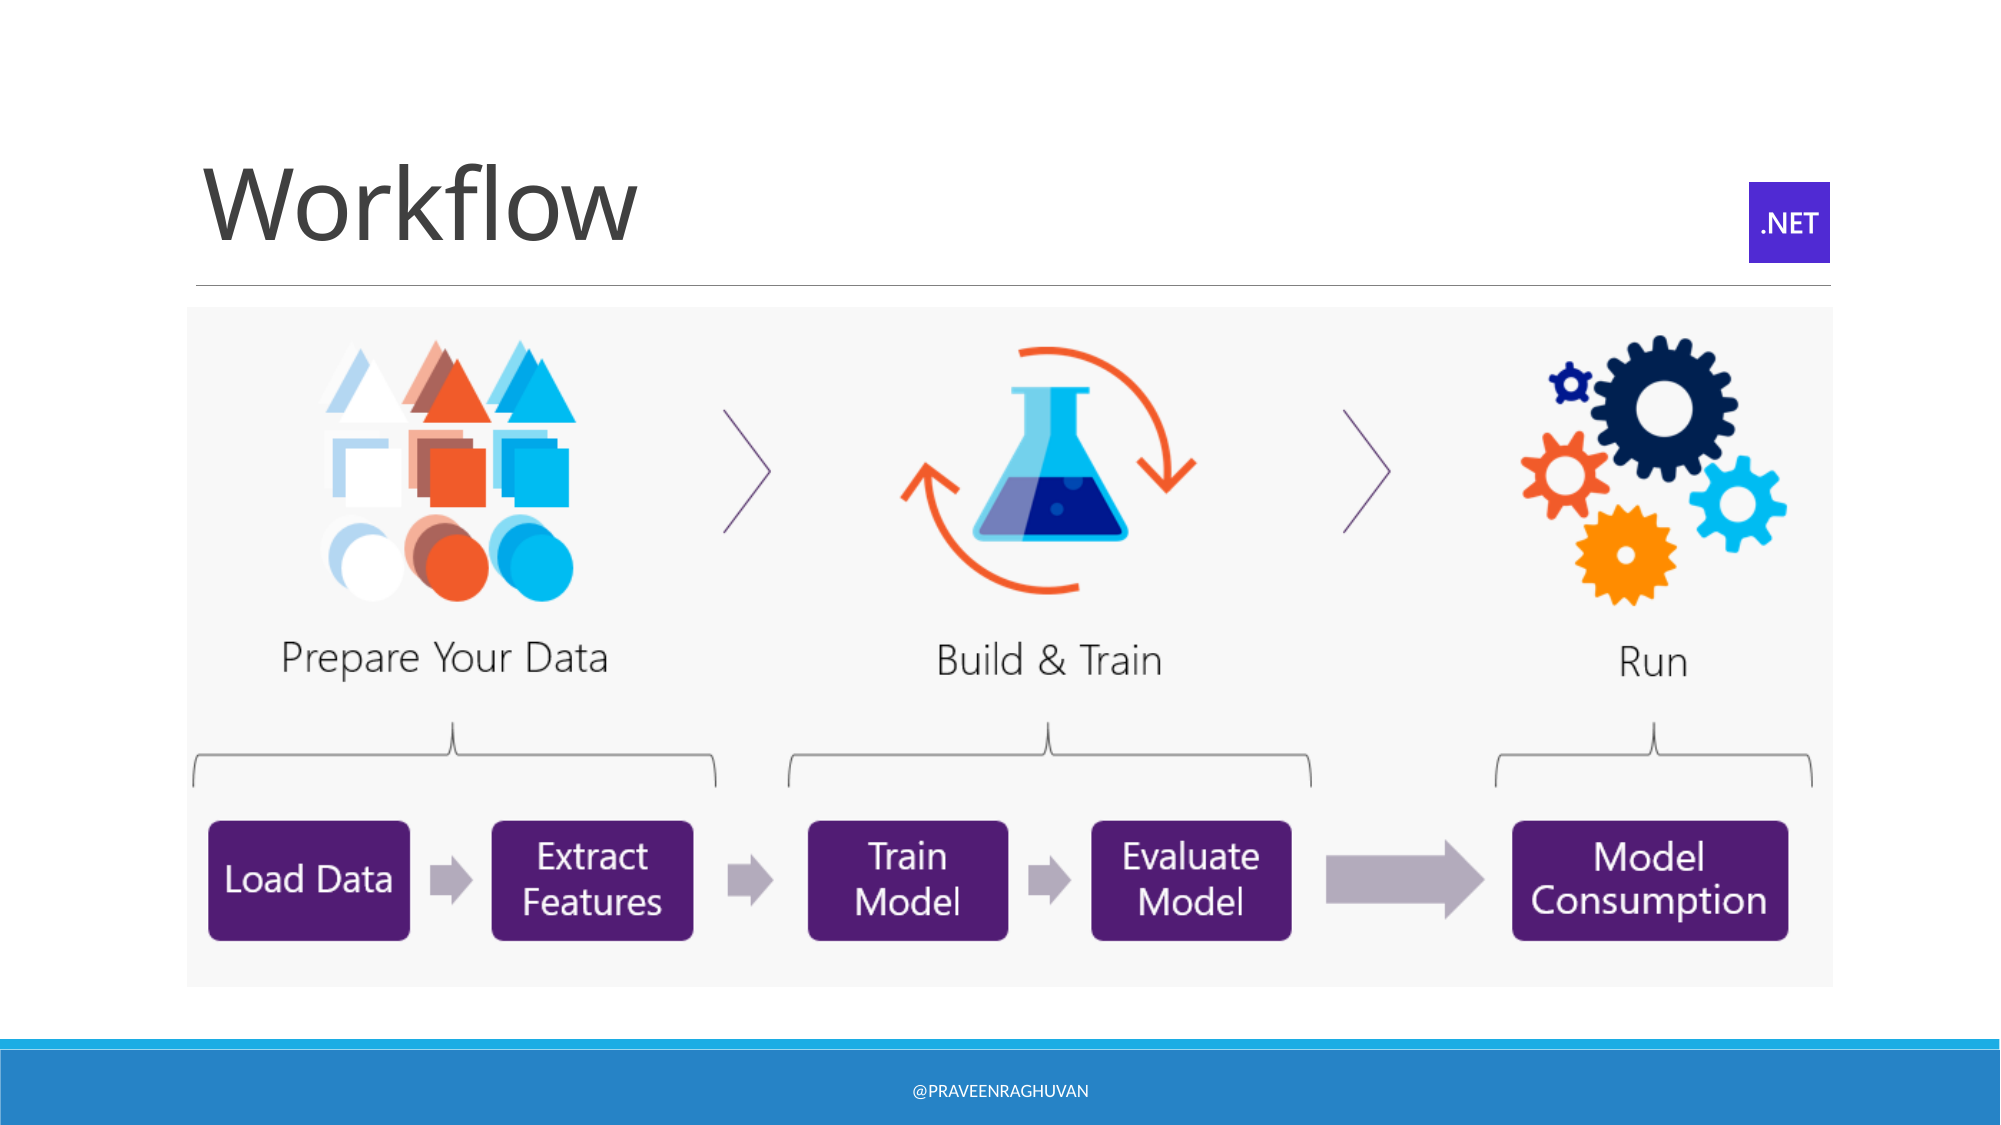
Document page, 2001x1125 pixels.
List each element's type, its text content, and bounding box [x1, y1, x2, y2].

title Workflow [187, 101, 1813, 269]
picture [186, 306, 1833, 988]
footer @praveenraghuvan [604, 1059, 1396, 1120]
picture [1749, 181, 1831, 263]
